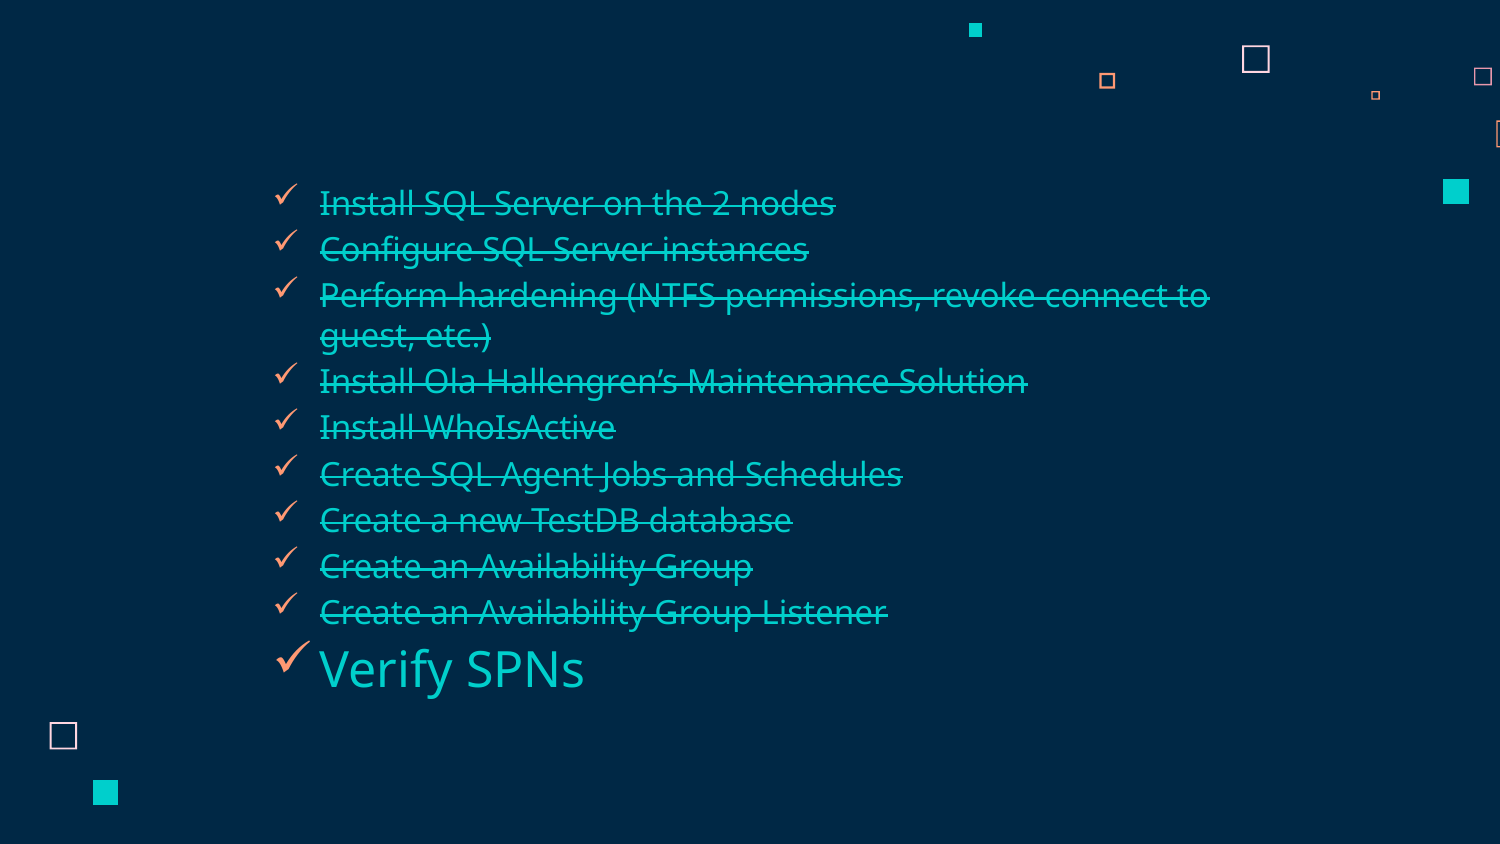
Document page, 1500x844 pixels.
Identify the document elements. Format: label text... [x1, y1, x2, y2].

text_box Install SQL Server on the 2 nodes Configure SQL Server instances Perform hardening (NTFS permissions, revoke connect to guest, etc.) Install Ola Hallengren’s Maintenance Solution Install WhoIsActive Create SQL Agent Jobs and Schedules Create a new TestDB database Create an Availability Group Create an Availability Group Listener Verify SPNs [253, 166, 1247, 677]
